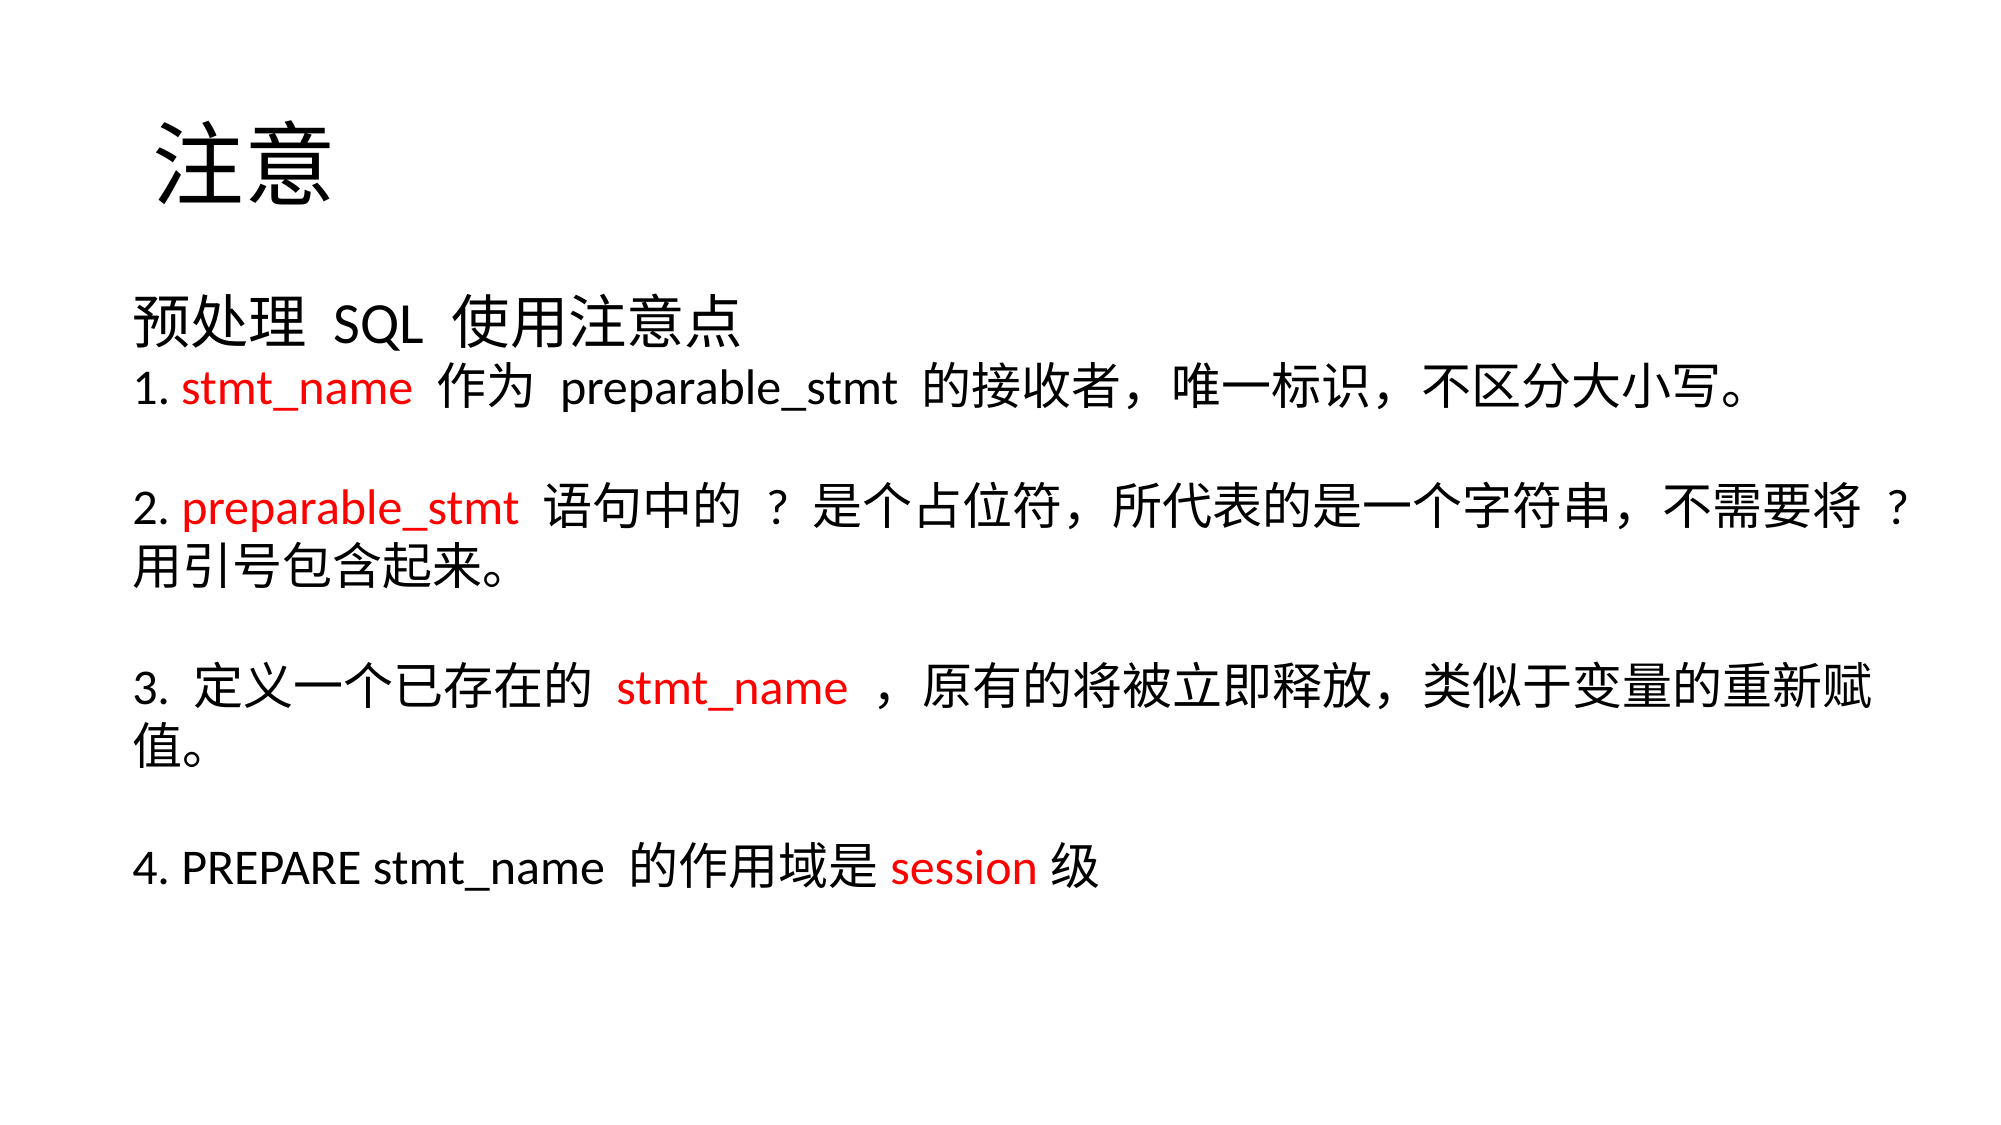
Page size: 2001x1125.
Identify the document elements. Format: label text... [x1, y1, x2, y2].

text_box 预处理 SQL 使用注意点 1. stmt_name 作为 preparable_stmt 的接收者，唯一标识，不区分大小写。 2. preparable_stmt 语句中的 ? 是个占位符，所代表的是一个字符串，不需要将 ? 用引号包含起来。 3. 定义一个已存在的 stmt_name ，原有的将被立即释放，类似于变量的重新赋值。 4. PREPARE stmt_name 的作用域是session级 [117, 277, 1935, 876]
title 注意 [137, 59, 1863, 277]
